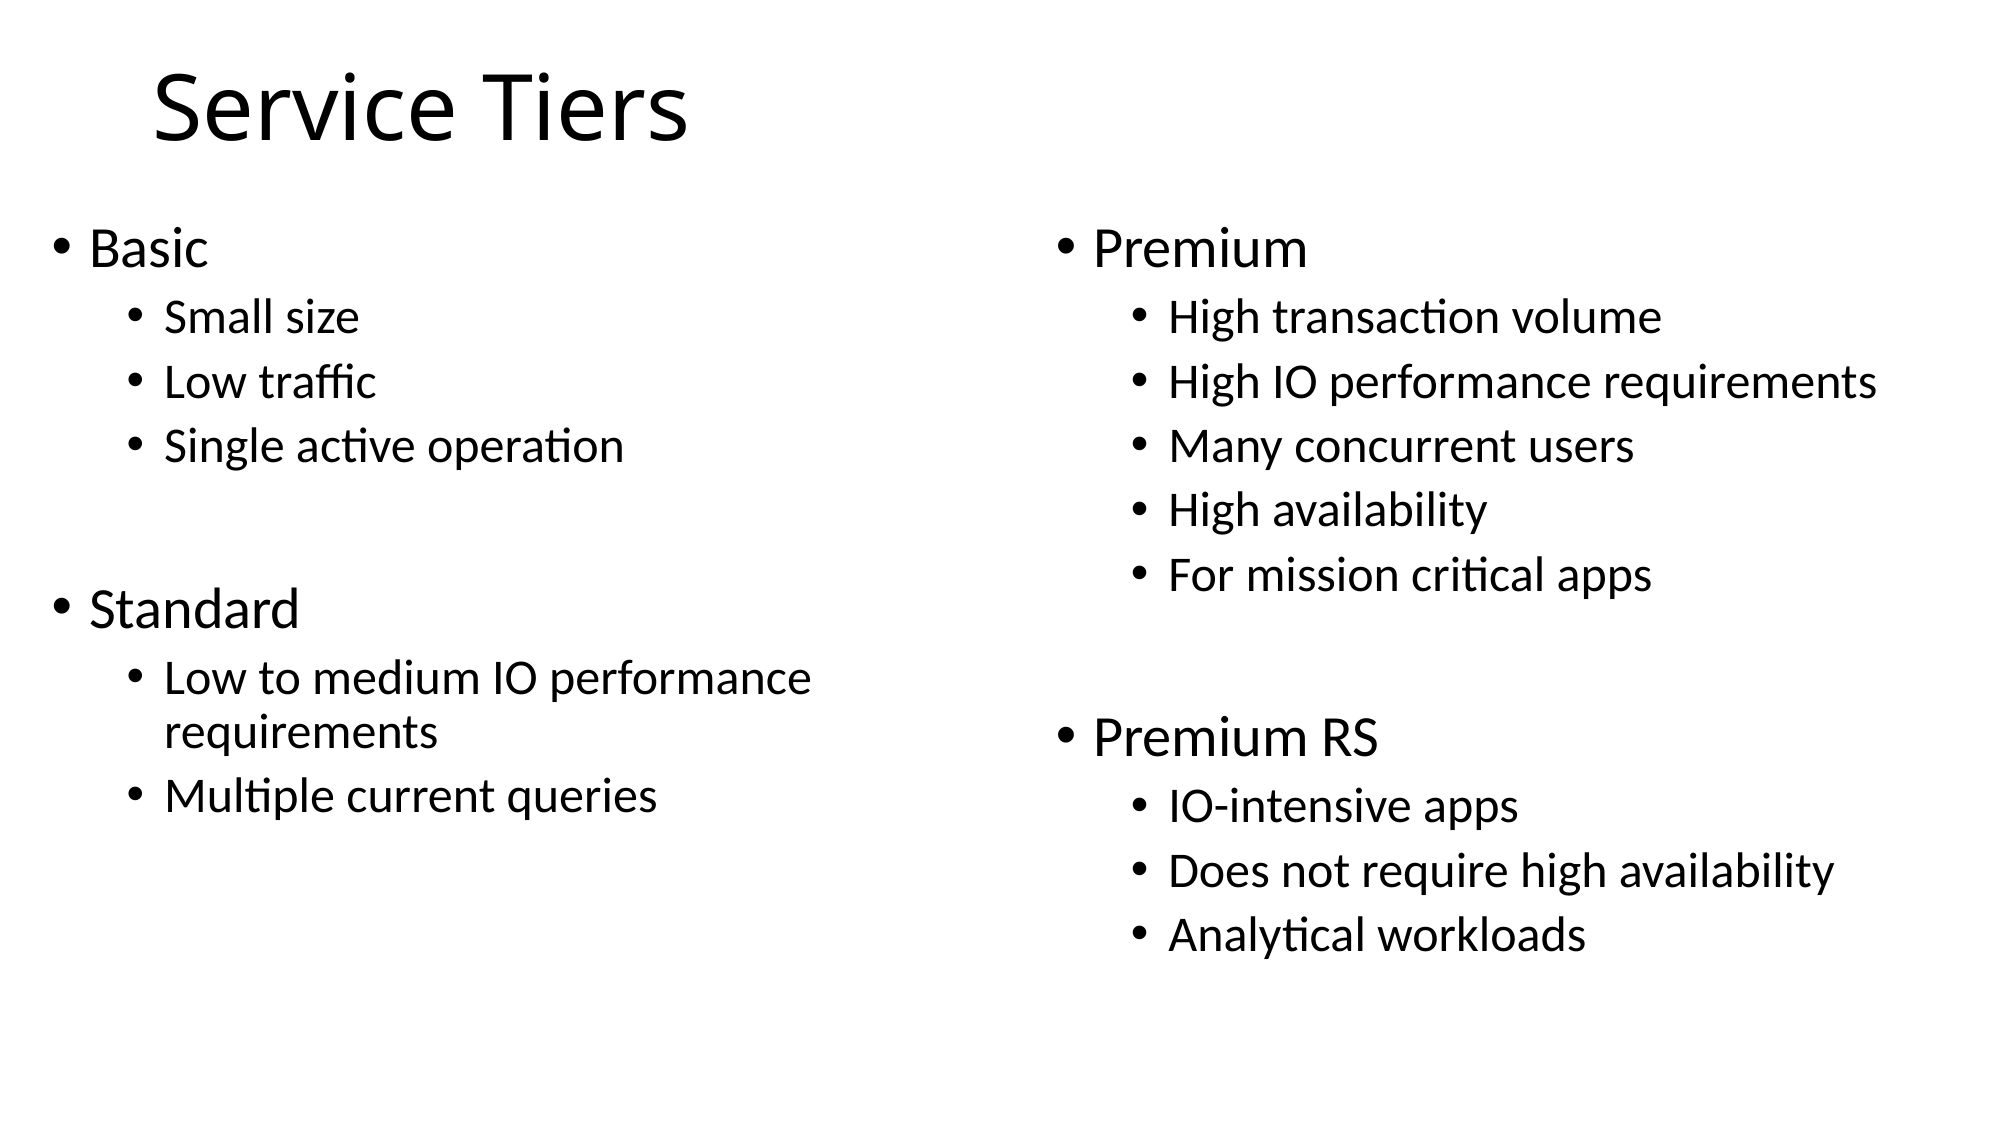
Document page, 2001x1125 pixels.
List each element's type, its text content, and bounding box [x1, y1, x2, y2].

list Premium High transaction volume High IO performance requirements Many concurrent users High availability For mission critical apps Premium RS IO-intensive apps Does not require high availability Analytical workloads [1040, 209, 1976, 1025]
title Service Tiers [137, 36, 1863, 185]
list Basic Small size Low traffic Single active operation Standard Low to medium IO performance requirements Multiple current queries [36, 209, 972, 1025]
